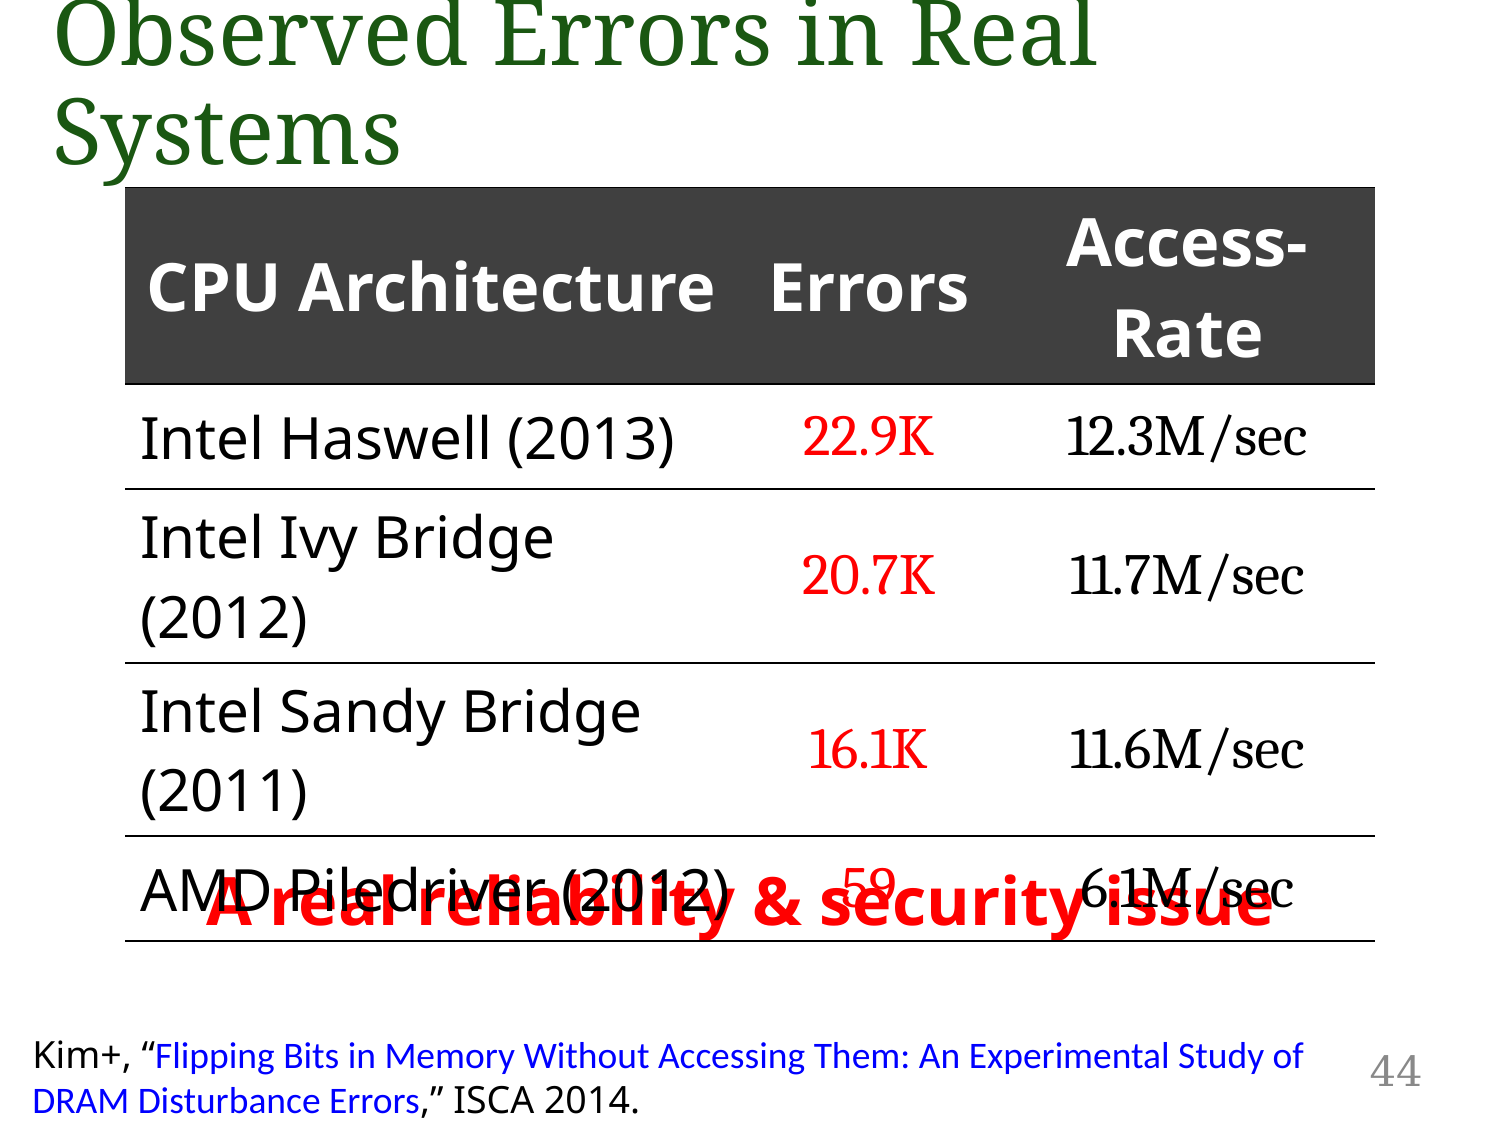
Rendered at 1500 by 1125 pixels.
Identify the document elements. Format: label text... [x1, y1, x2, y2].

title Observed Errors in Real Systems [37, 0, 1450, 173]
text_box Kim+, “Flipping Bits in Memory Without Accessing Them: An Experimental Study of DRAM Disturbance Errors,” ISCA 2014. [17, 1023, 1370, 1125]
list A real reliability & security issue [62, 174, 1438, 1040]
slide_number 44 [1370, 1040, 1438, 1100]
table_cell Intel Haswell (2013) [125, 385, 738, 488]
table_header CPU Architecture [125, 188, 738, 383]
table_cell 20.7K [738, 490, 1000, 662]
table_cell 22.9K [738, 385, 1000, 488]
table_cell AMD Piledriver (2012) [125, 837, 738, 940]
table_header Access-Rate [1000, 188, 1375, 383]
table_header Errors [738, 188, 1000, 383]
table_cell 16.1K [738, 664, 1000, 835]
table_cell 6.1M/sec [1000, 837, 1375, 940]
table_cell 11.7M/sec [1000, 490, 1375, 662]
table_cell 12.3M/sec [1000, 385, 1375, 488]
table_cell 59 [738, 837, 1000, 940]
table_cell Intel Sandy Bridge (2011) [125, 664, 738, 835]
table_cell Intel Ivy Bridge (2012) [125, 490, 738, 662]
table_cell 11.6M/sec [1000, 664, 1375, 835]
